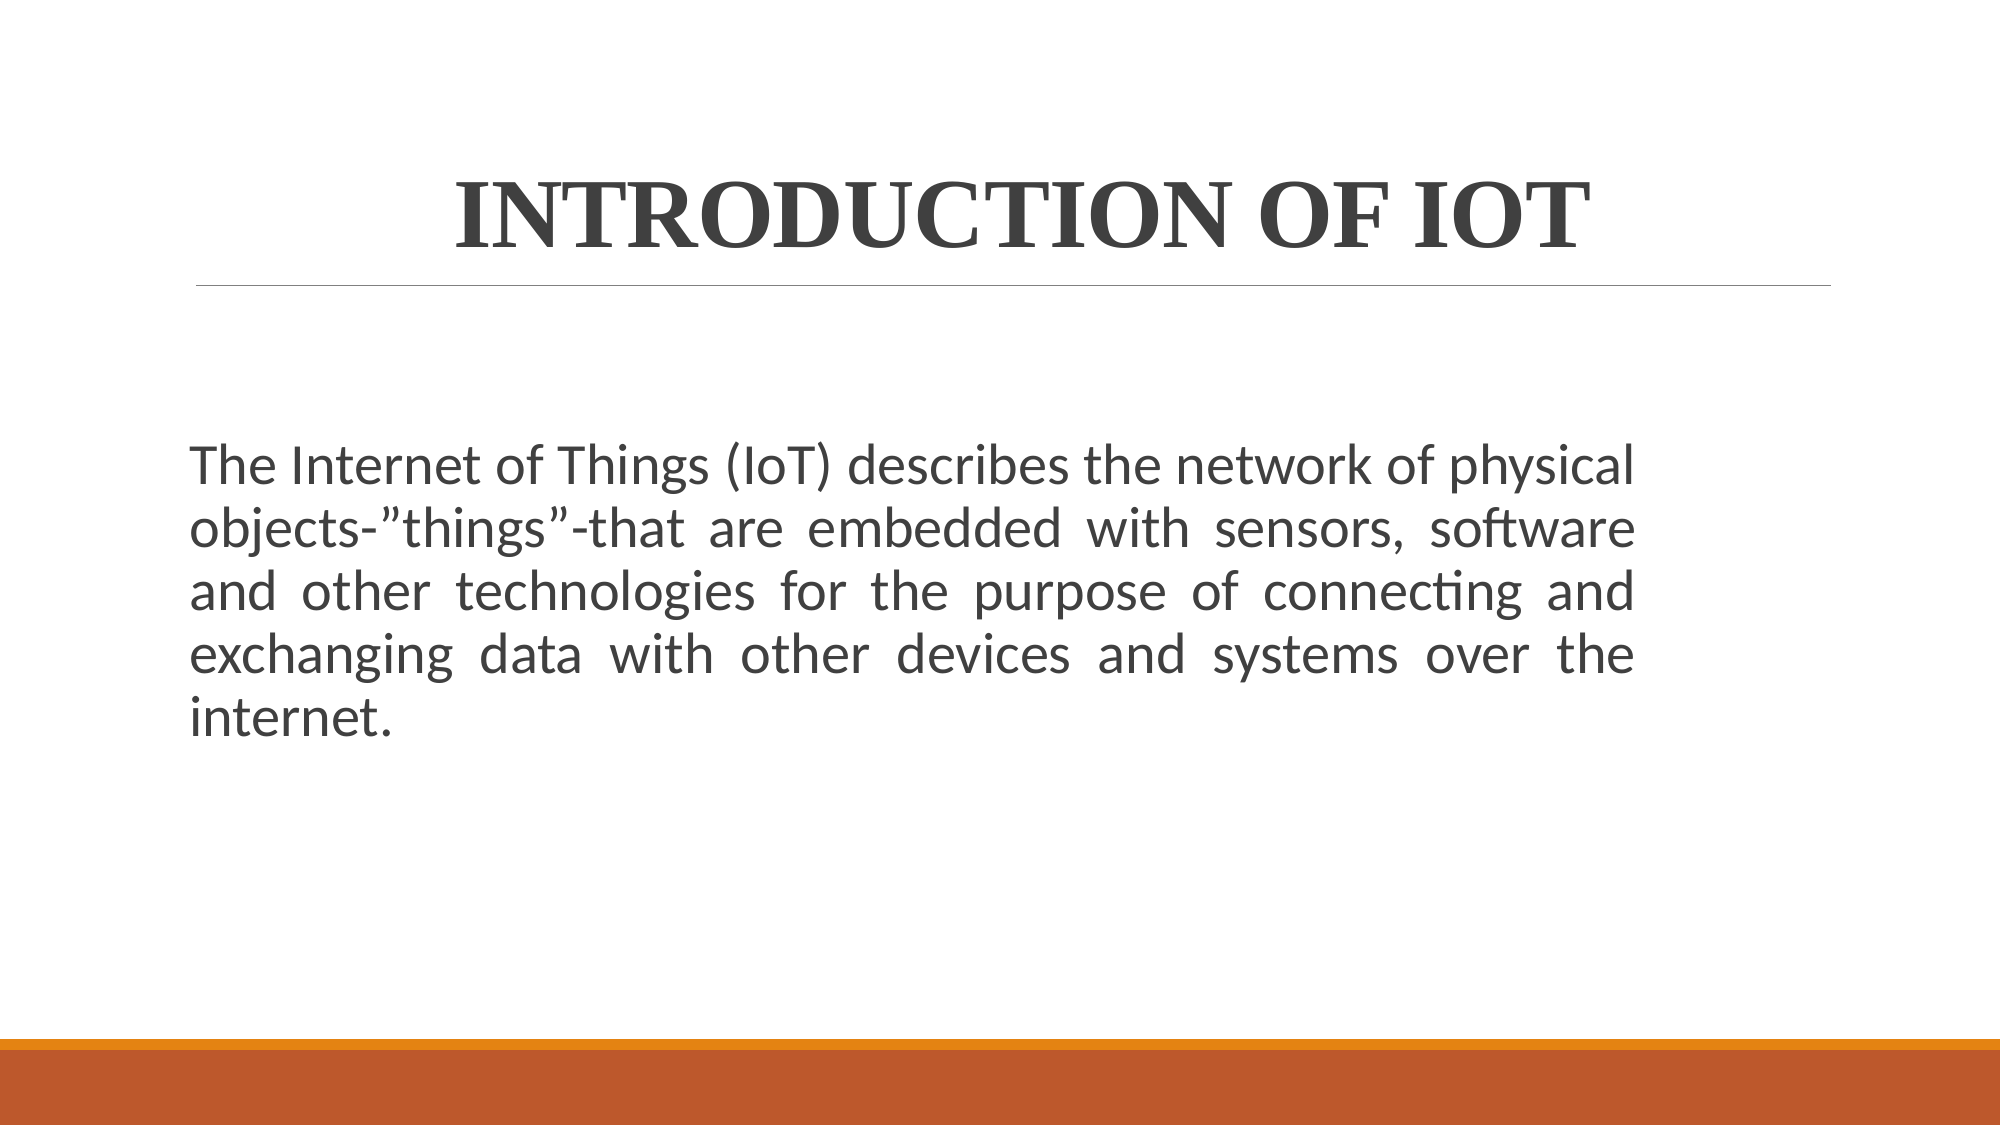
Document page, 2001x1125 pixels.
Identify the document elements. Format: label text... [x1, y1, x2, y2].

title INTRODUCTION OF IOT [200, 159, 1627, 276]
list The Internet of Things (IoT) describes the network of physical objects-”things”-that are embedded with sensors, software and other technologies for the purpose of connecting and exchanging data with other devices and systems over the internet. [189, 427, 1638, 848]
